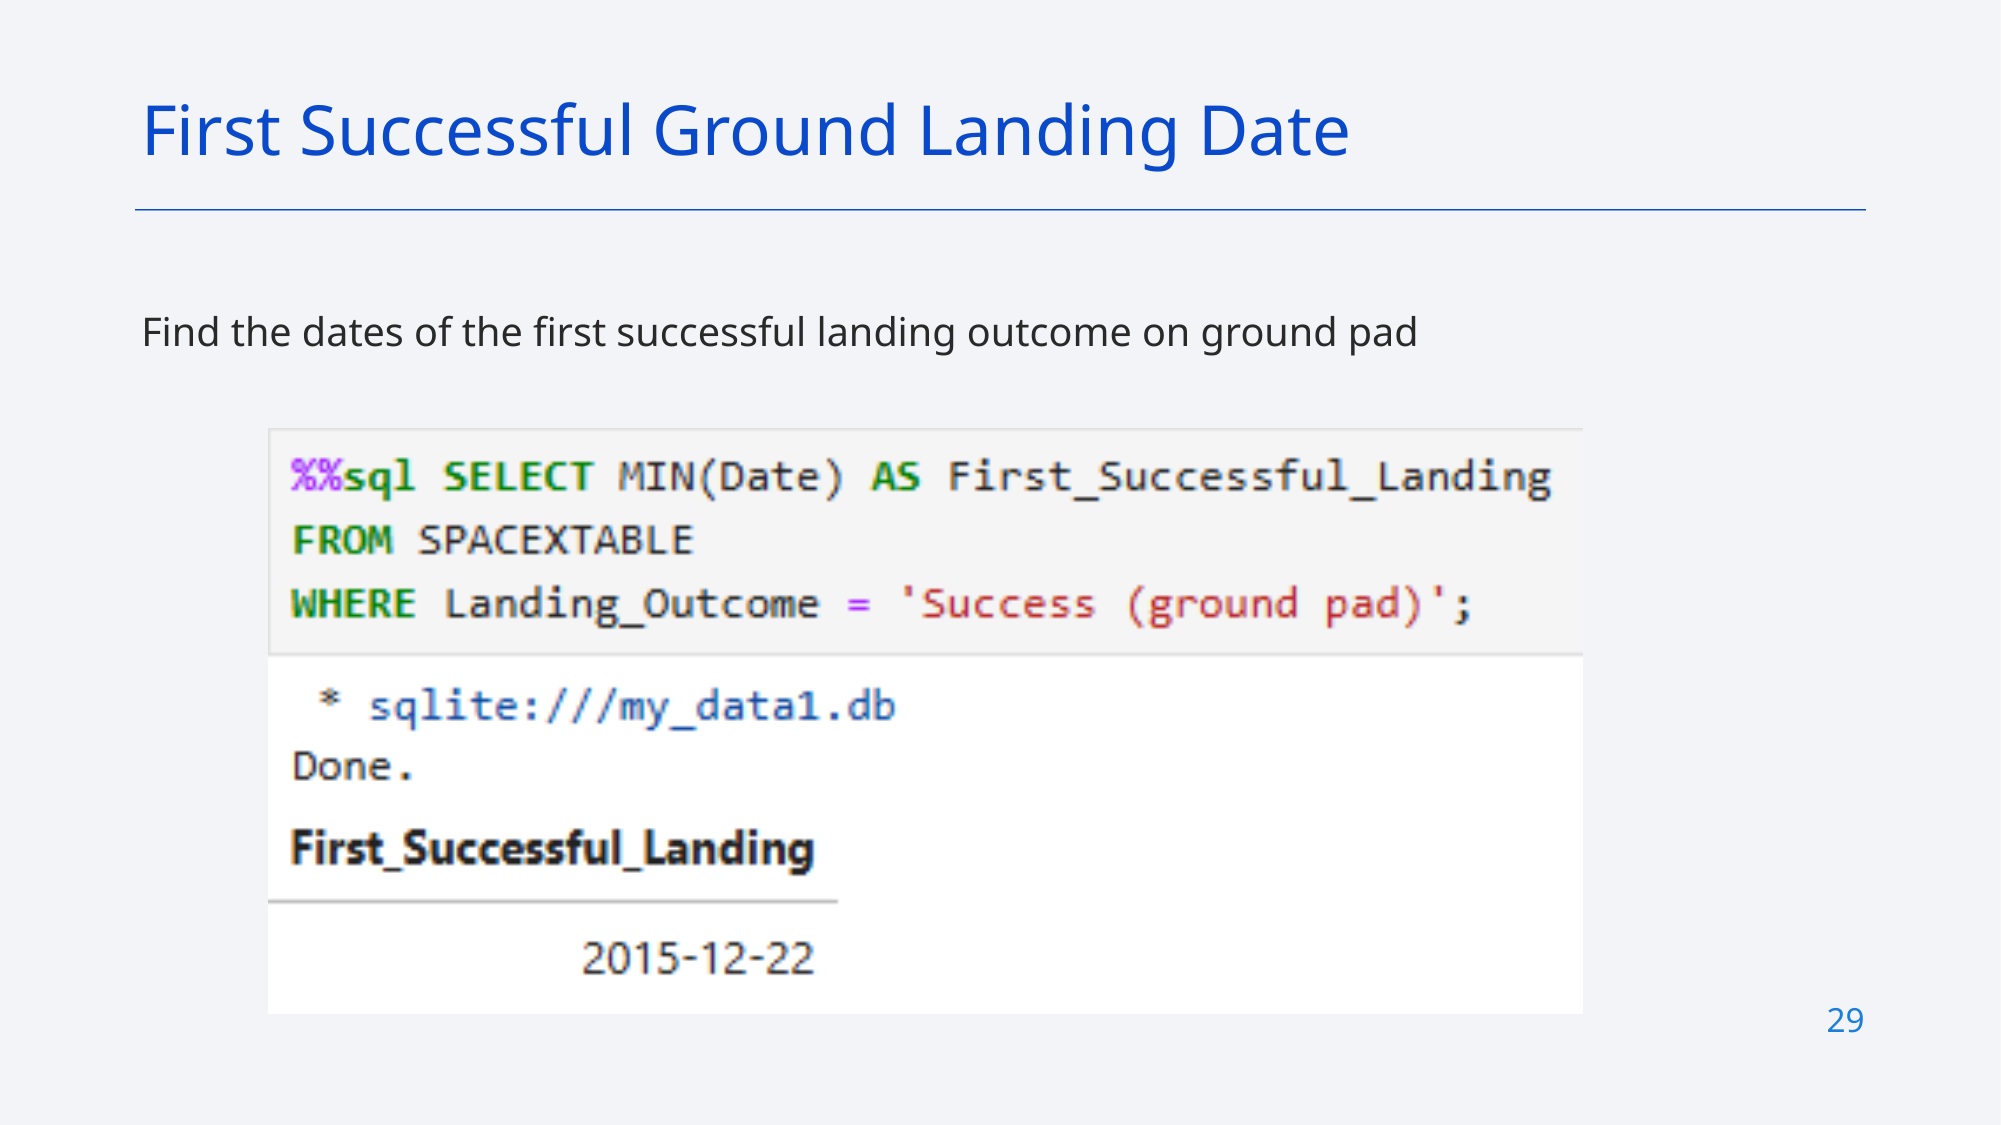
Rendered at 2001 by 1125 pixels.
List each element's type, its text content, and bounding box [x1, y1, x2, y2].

picture [0, 0, 2001, 1125]
slide_number 29 [1429, 988, 1880, 1055]
list Find the dates of the first successful landing outcome on ground pad [126, 299, 1725, 390]
text_box First Successful Ground Landing Date [126, 88, 1852, 179]
